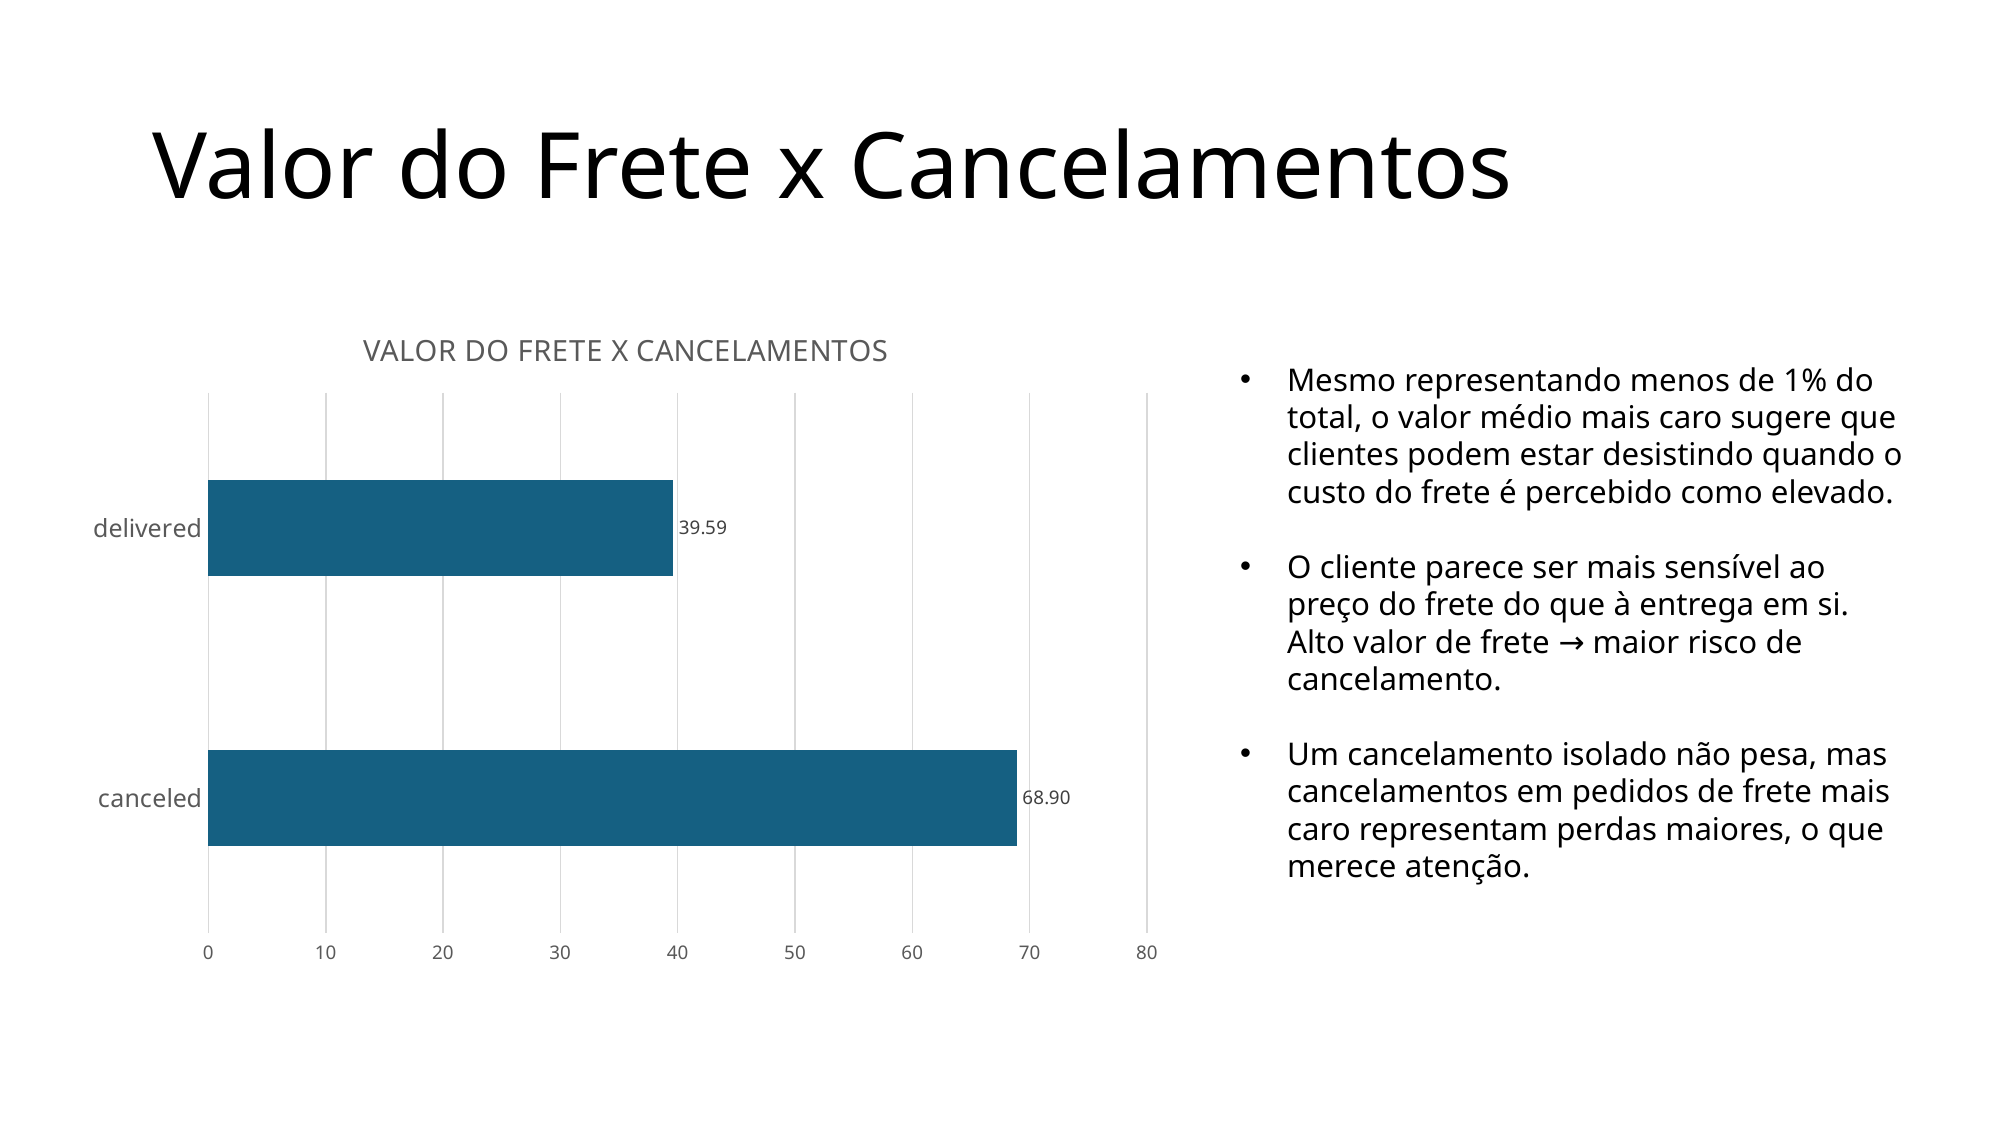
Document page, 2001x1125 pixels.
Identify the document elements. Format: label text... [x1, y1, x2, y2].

text_box Mesmo representando menos de 1% do total, o valor médio mais caro sugere que clientes podem estar desistindo quando o custo do frete é percebido como elevado. O cliente parece ser mais sensível ao preço do frete do que à entrega em si. Alto valor de frete → maior risco de cancelamento. Um cancelamento isolado não pesa, mas cancelamentos em pedidos de frete mais caro representam perdas maiores, o que merece atenção. [1225, 352, 1929, 1011]
title Valor do Frete x Cancelamentos [137, 59, 1863, 278]
chart [70, 298, 1181, 980]
